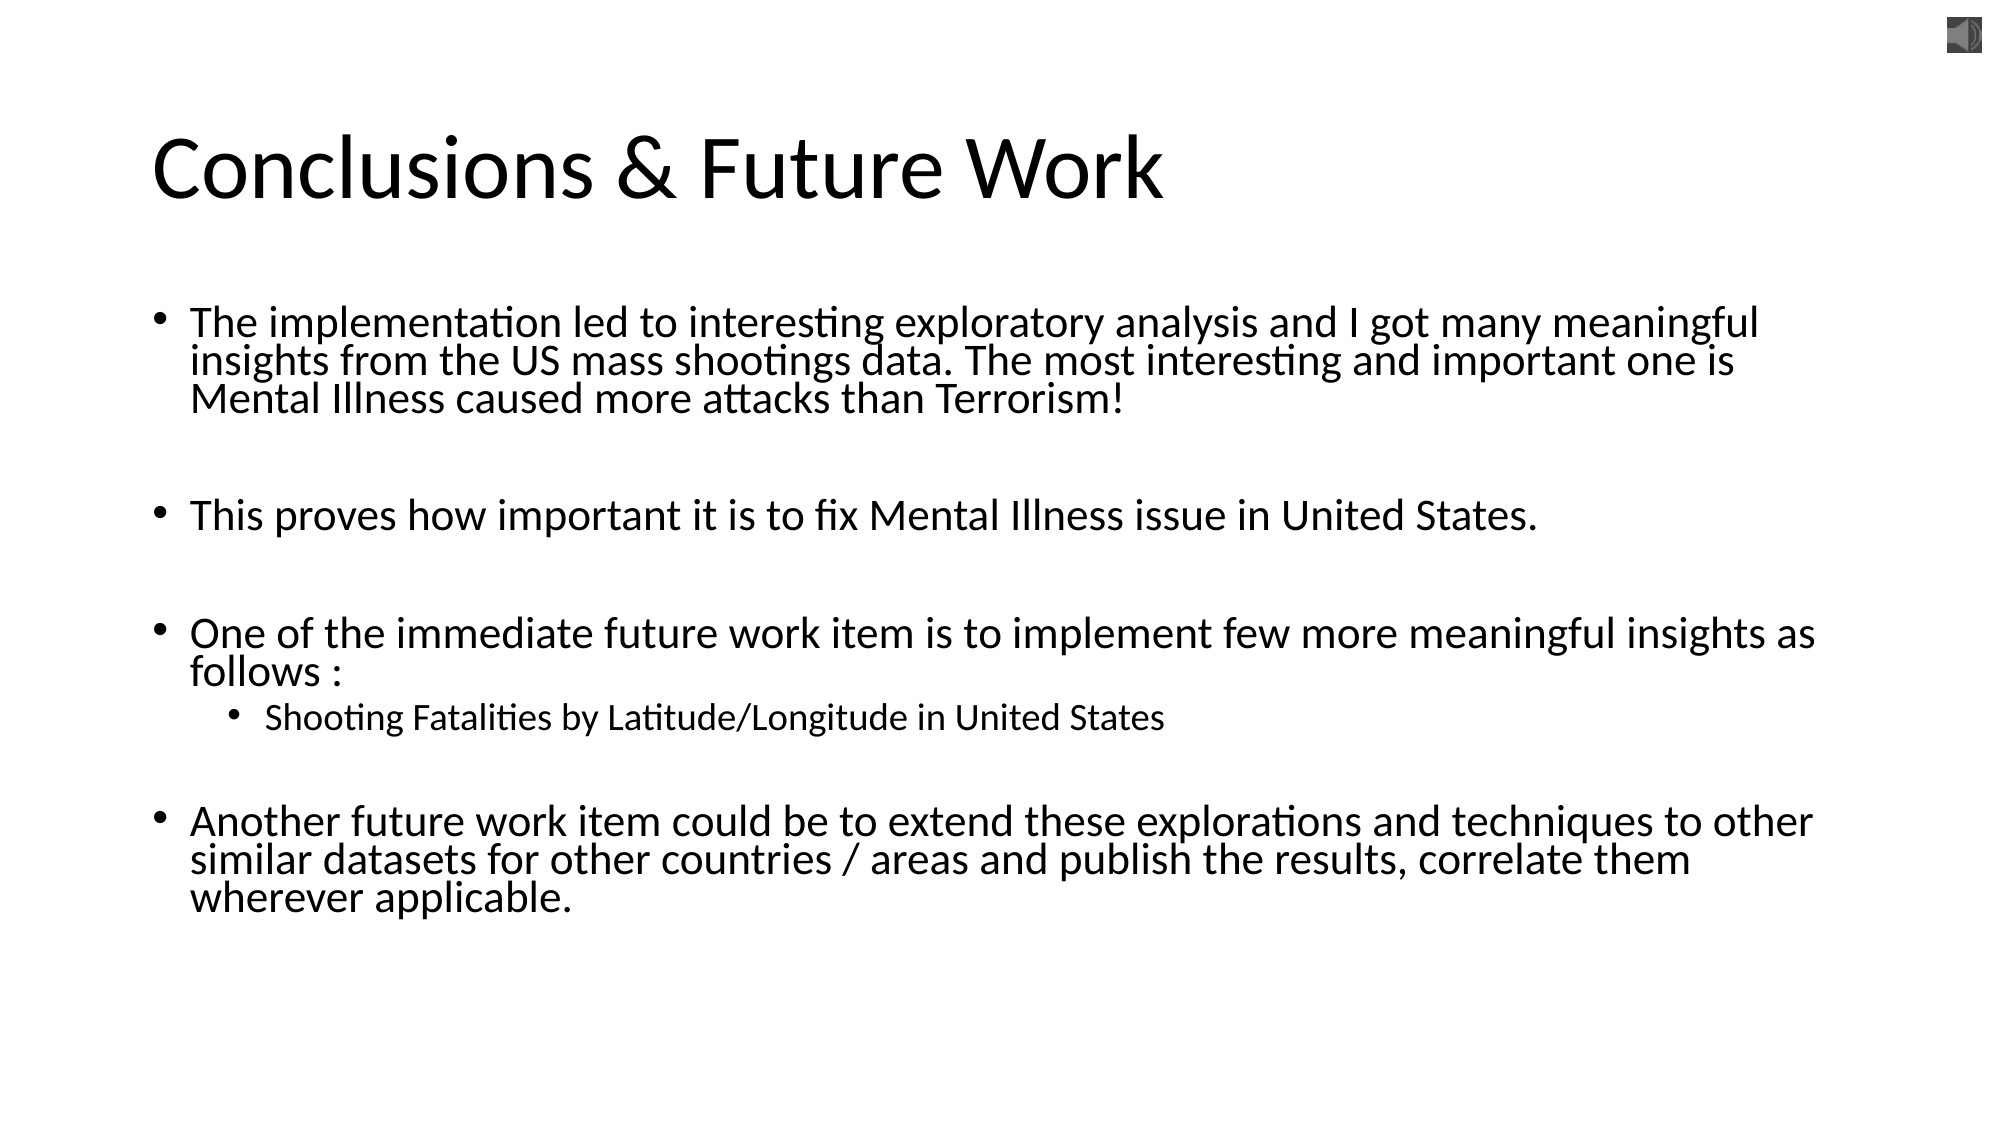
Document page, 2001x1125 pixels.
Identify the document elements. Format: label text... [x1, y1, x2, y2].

list The implementation led to interesting exploratory analysis and I got many meaningful insights from the US mass shootings data. The most interesting and important one is Mental Illness caused more attacks than Terrorism! This proves how important it is to fix Mental Illness issue in United States. One of the immediate future work item is to implement few more meaningful insights as follows : Shooting Fatalities by Latitude/Longitude in United States Another future work item could be to extend these explorations and techniques to other similar datasets for other countries / areas and publish the results, correlate them wherever applicable. [137, 299, 1863, 1014]
title Conclusions & Future Work [137, 59, 1863, 278]
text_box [1945, 16, 1984, 55]
